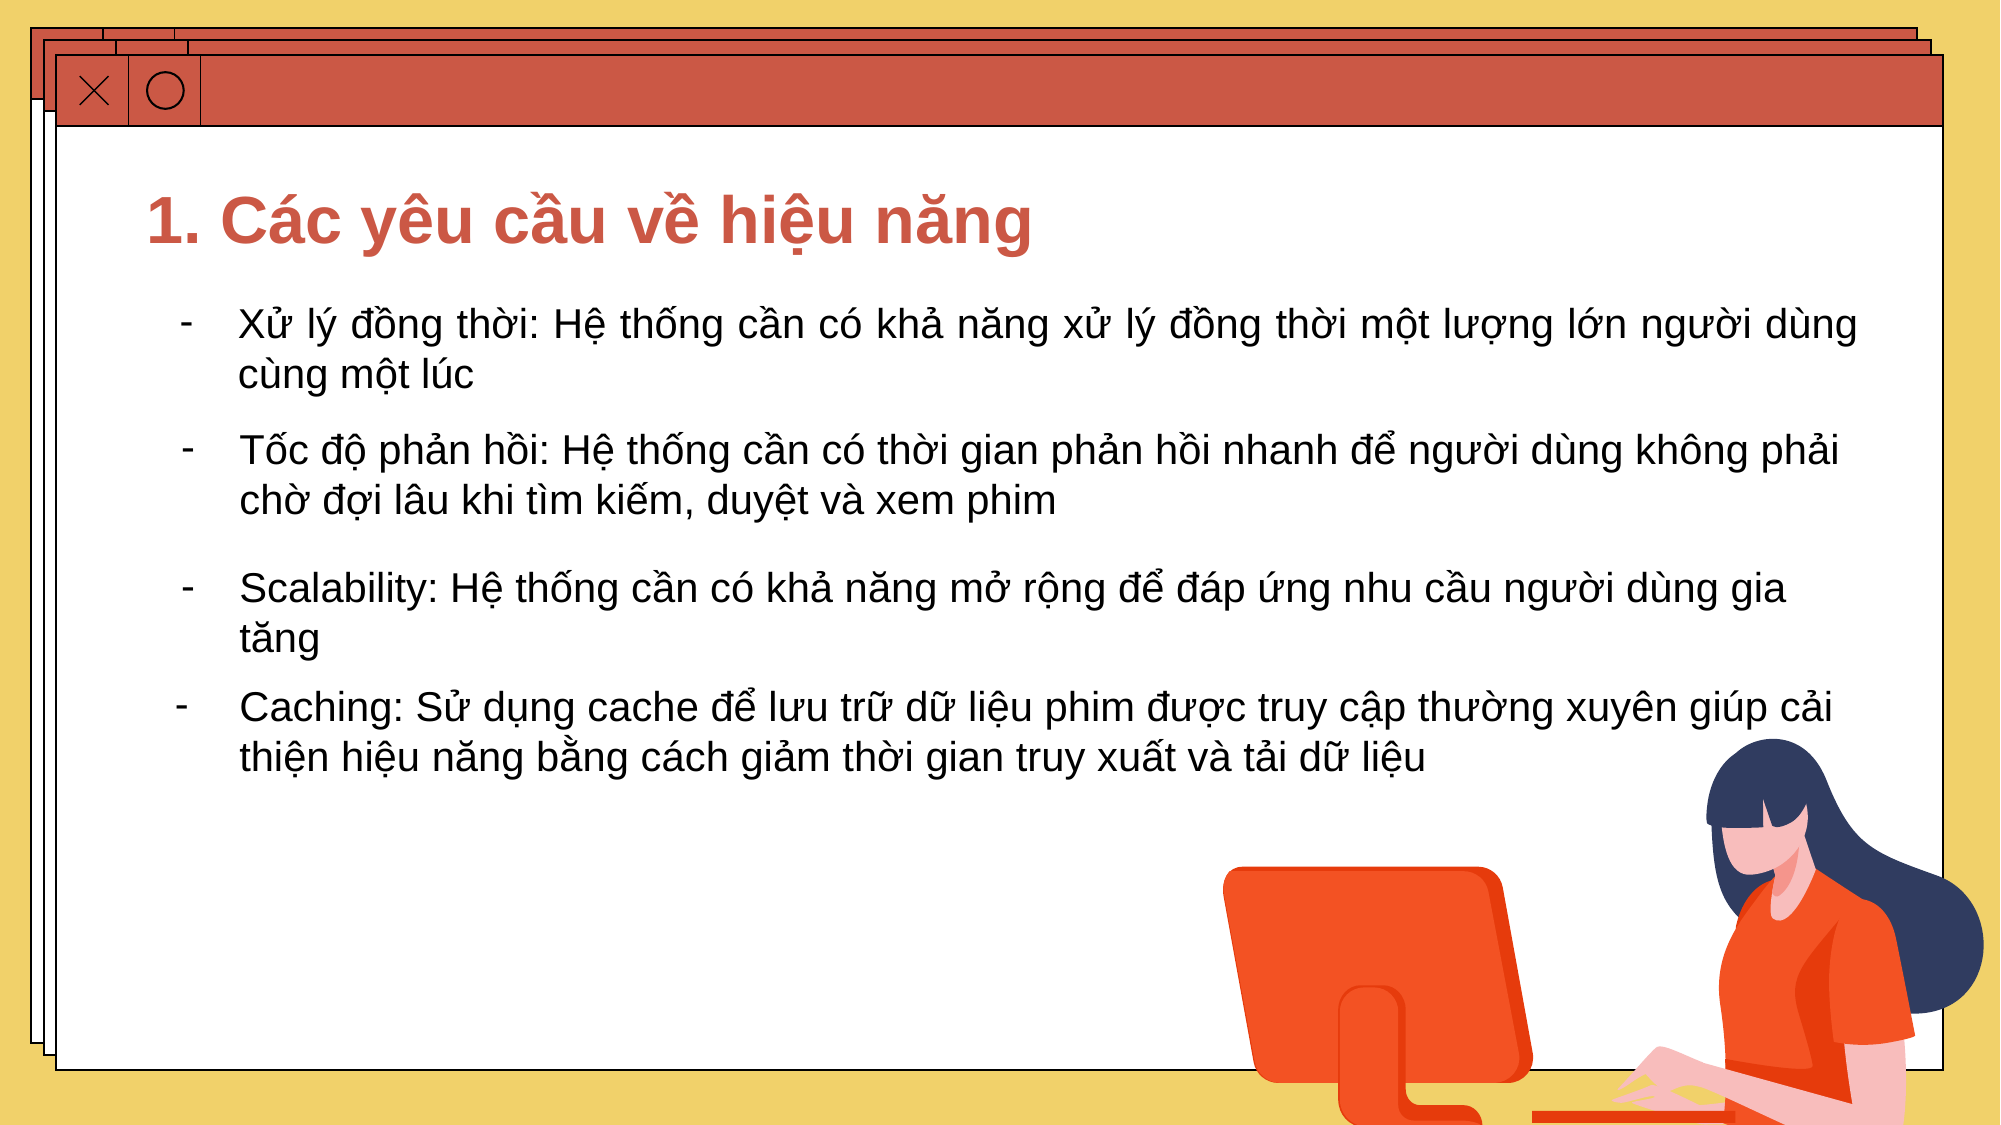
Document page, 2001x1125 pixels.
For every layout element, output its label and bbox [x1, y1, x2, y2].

text_box [1947, 880, 1984, 1007]
text_box [1612, 817, 1927, 1125]
text_box [1222, 866, 1534, 1125]
text_box [56, 54, 1944, 1071]
text_box [1701, 713, 1944, 877]
text_box [30, 27, 1918, 1044]
text_box [1538, 1110, 1607, 1123]
text_box [43, 39, 1932, 1056]
